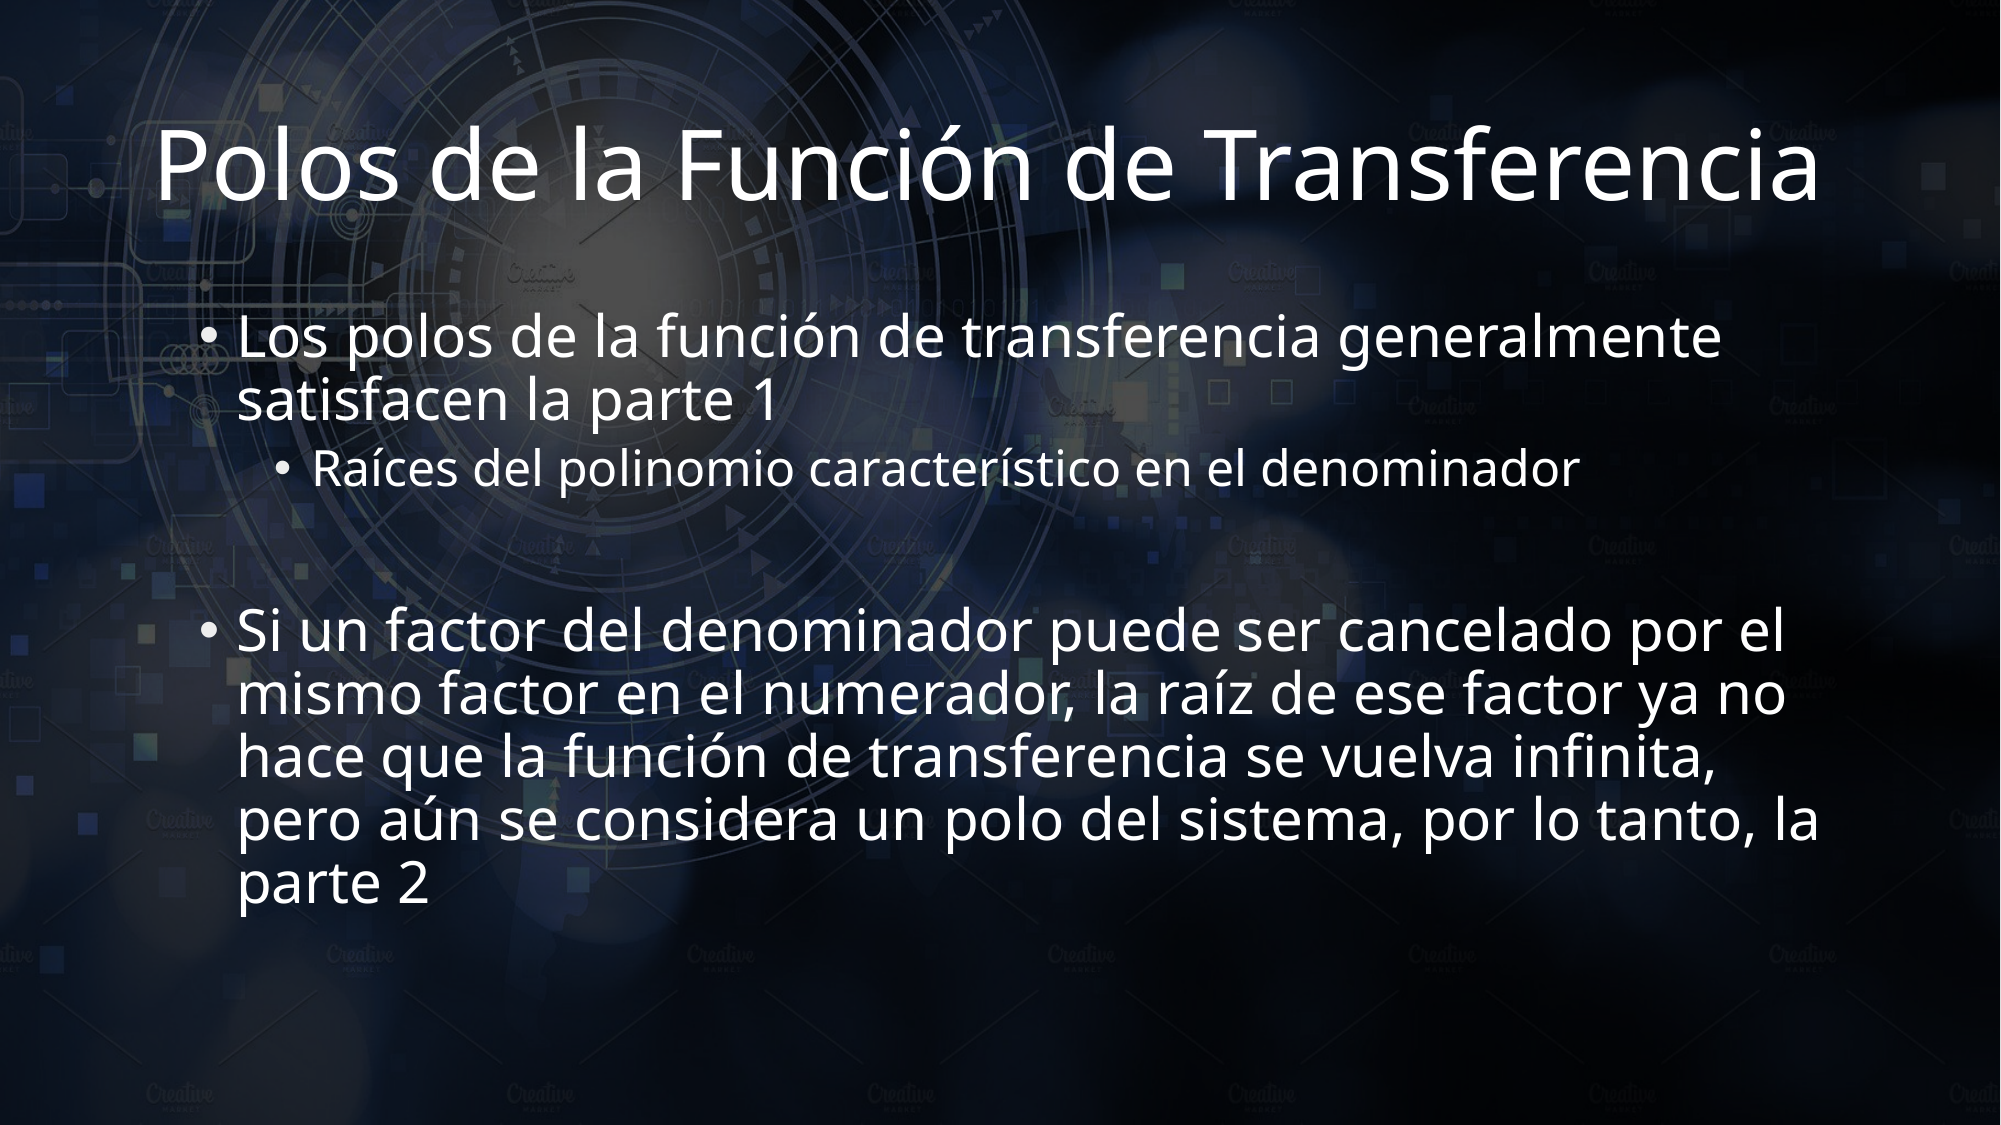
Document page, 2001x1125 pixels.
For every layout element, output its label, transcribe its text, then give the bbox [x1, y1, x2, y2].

picture [0, 0, 2001, 1125]
list Los polos de la función de transferencia generalmente satisfacen la parte 1 Raíces del polinomio característico en el denominador Si un factor del denominador puede ser cancelado por el mismo factor en el numerador, la raíz de ese factor ya no hace que la función de transferencia se vuelva infinita, pero aún se considera un polo del sistema, por lo tanto, la parte 2 [183, 299, 1863, 1014]
title Polos de la Función de Transferencia [137, 59, 1863, 278]
